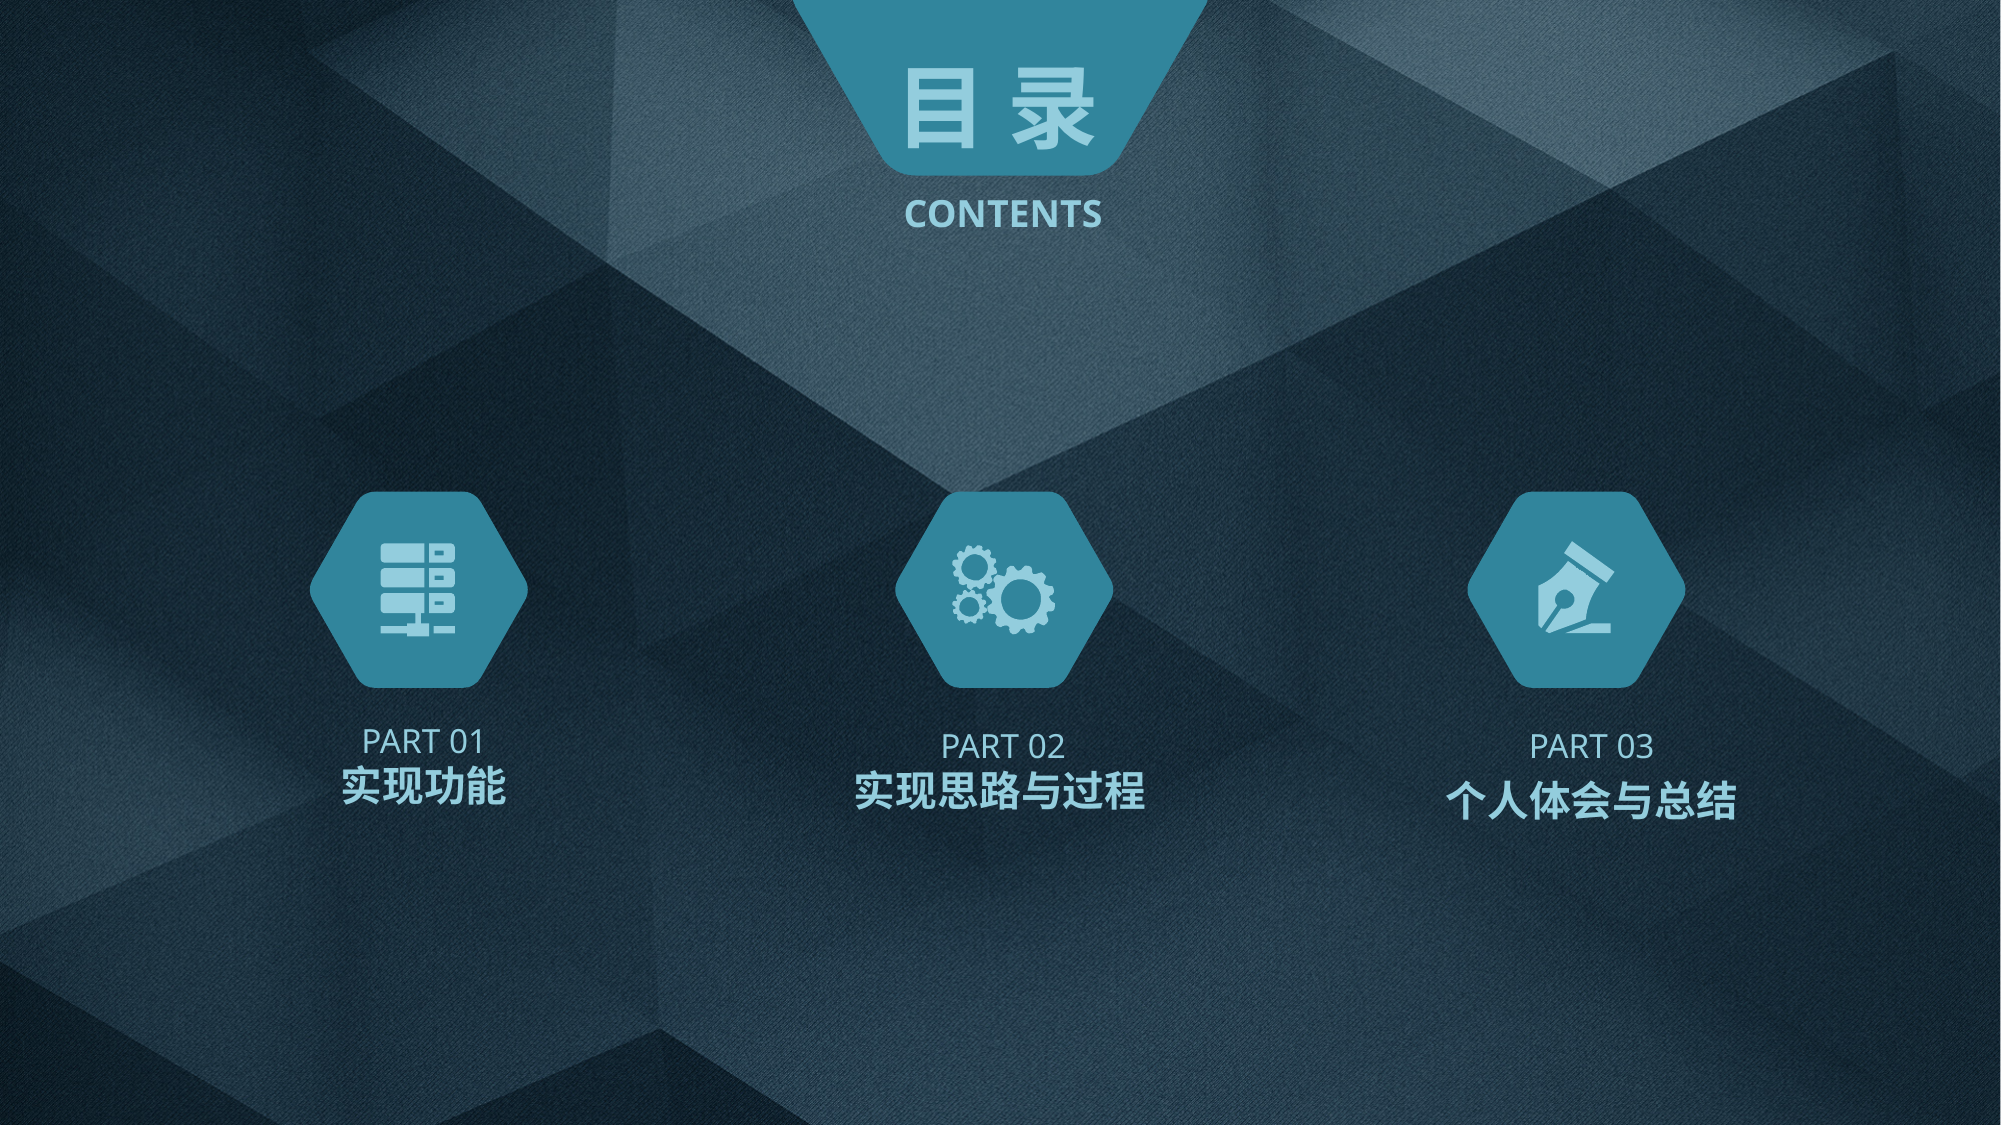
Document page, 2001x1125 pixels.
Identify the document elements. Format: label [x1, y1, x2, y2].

text_box [952, 545, 1057, 635]
picture [0, 0, 2001, 1125]
